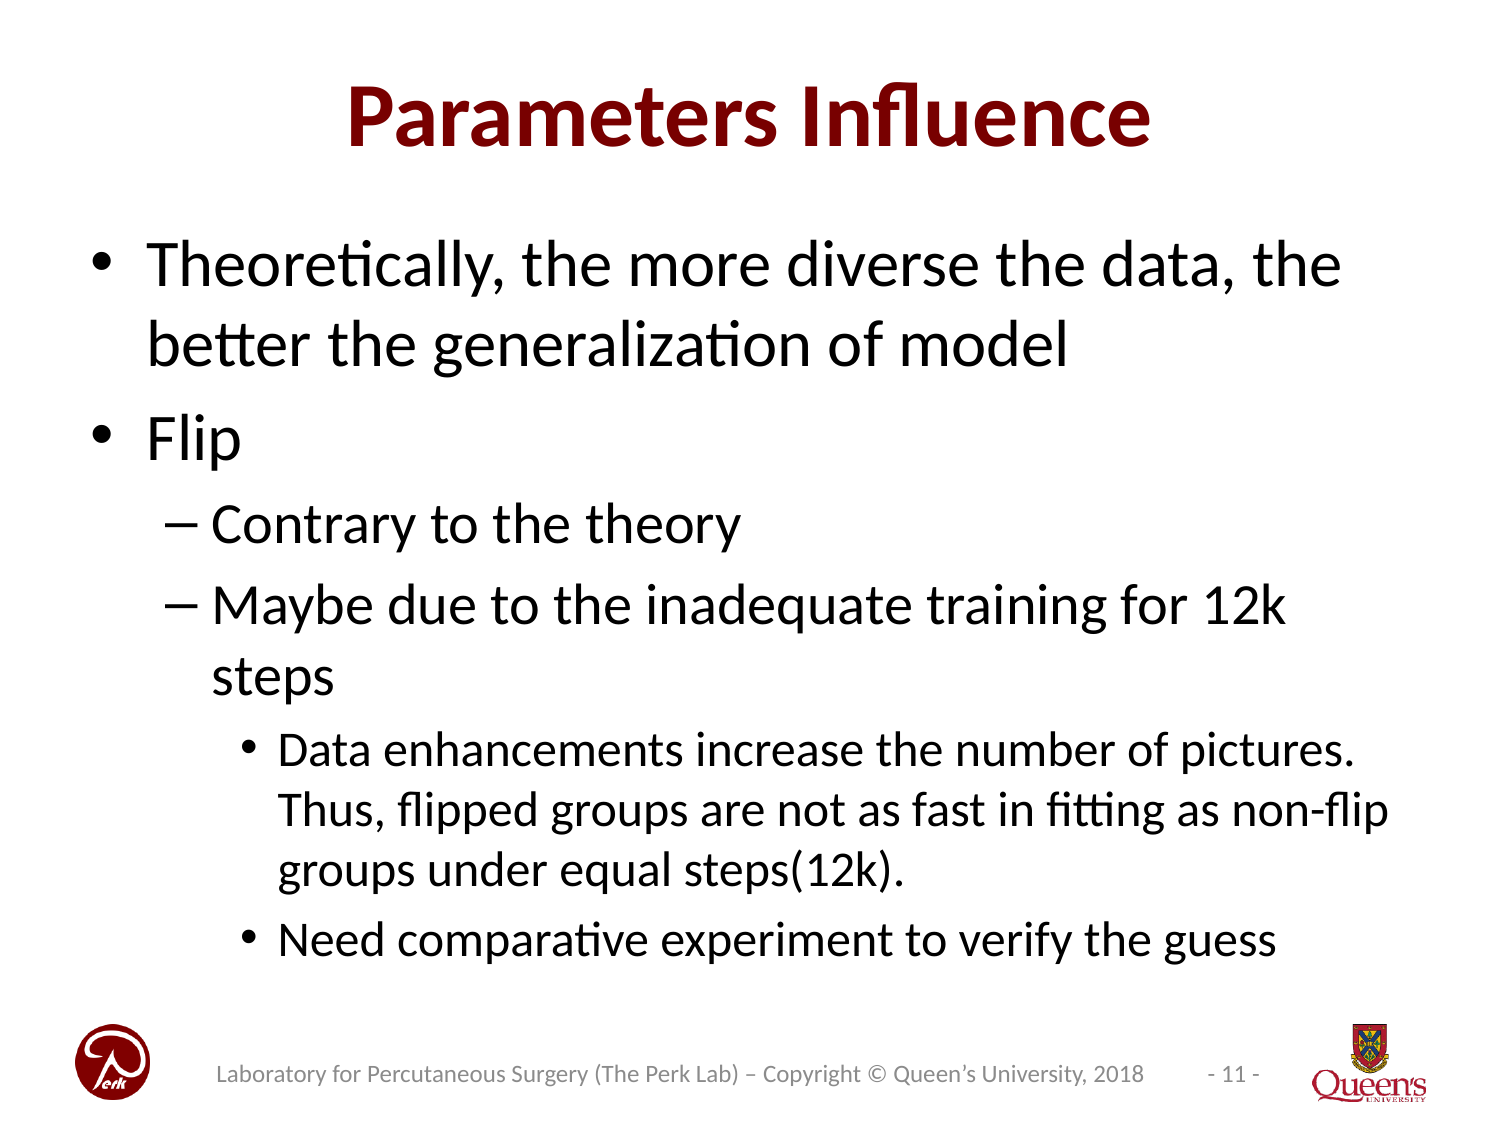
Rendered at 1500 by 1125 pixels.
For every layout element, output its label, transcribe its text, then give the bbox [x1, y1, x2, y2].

picture [75, 1024, 150, 1100]
footer Laboratory for Percutaneous Surgery (The Perk Lab) – Copyright © Queen’s University, 2018 [187, 1042, 1175, 1103]
picture [1312, 1024, 1426, 1102]
list Theoretically, the more diverse the data, the better the generalization of model Flip Contrary to the theory Maybe due to the inadequate training for 12k steps Data enhancements increase the number of pictures. Thus, flipped groups are not as fast in fitting as non-flip groups under equal steps(12k). Need comparative experiment to verify the guess [75, 212, 1425, 1005]
slide_number - 11 - [1187, 1042, 1275, 1103]
title Parameters Influence [75, 45, 1425, 175]
